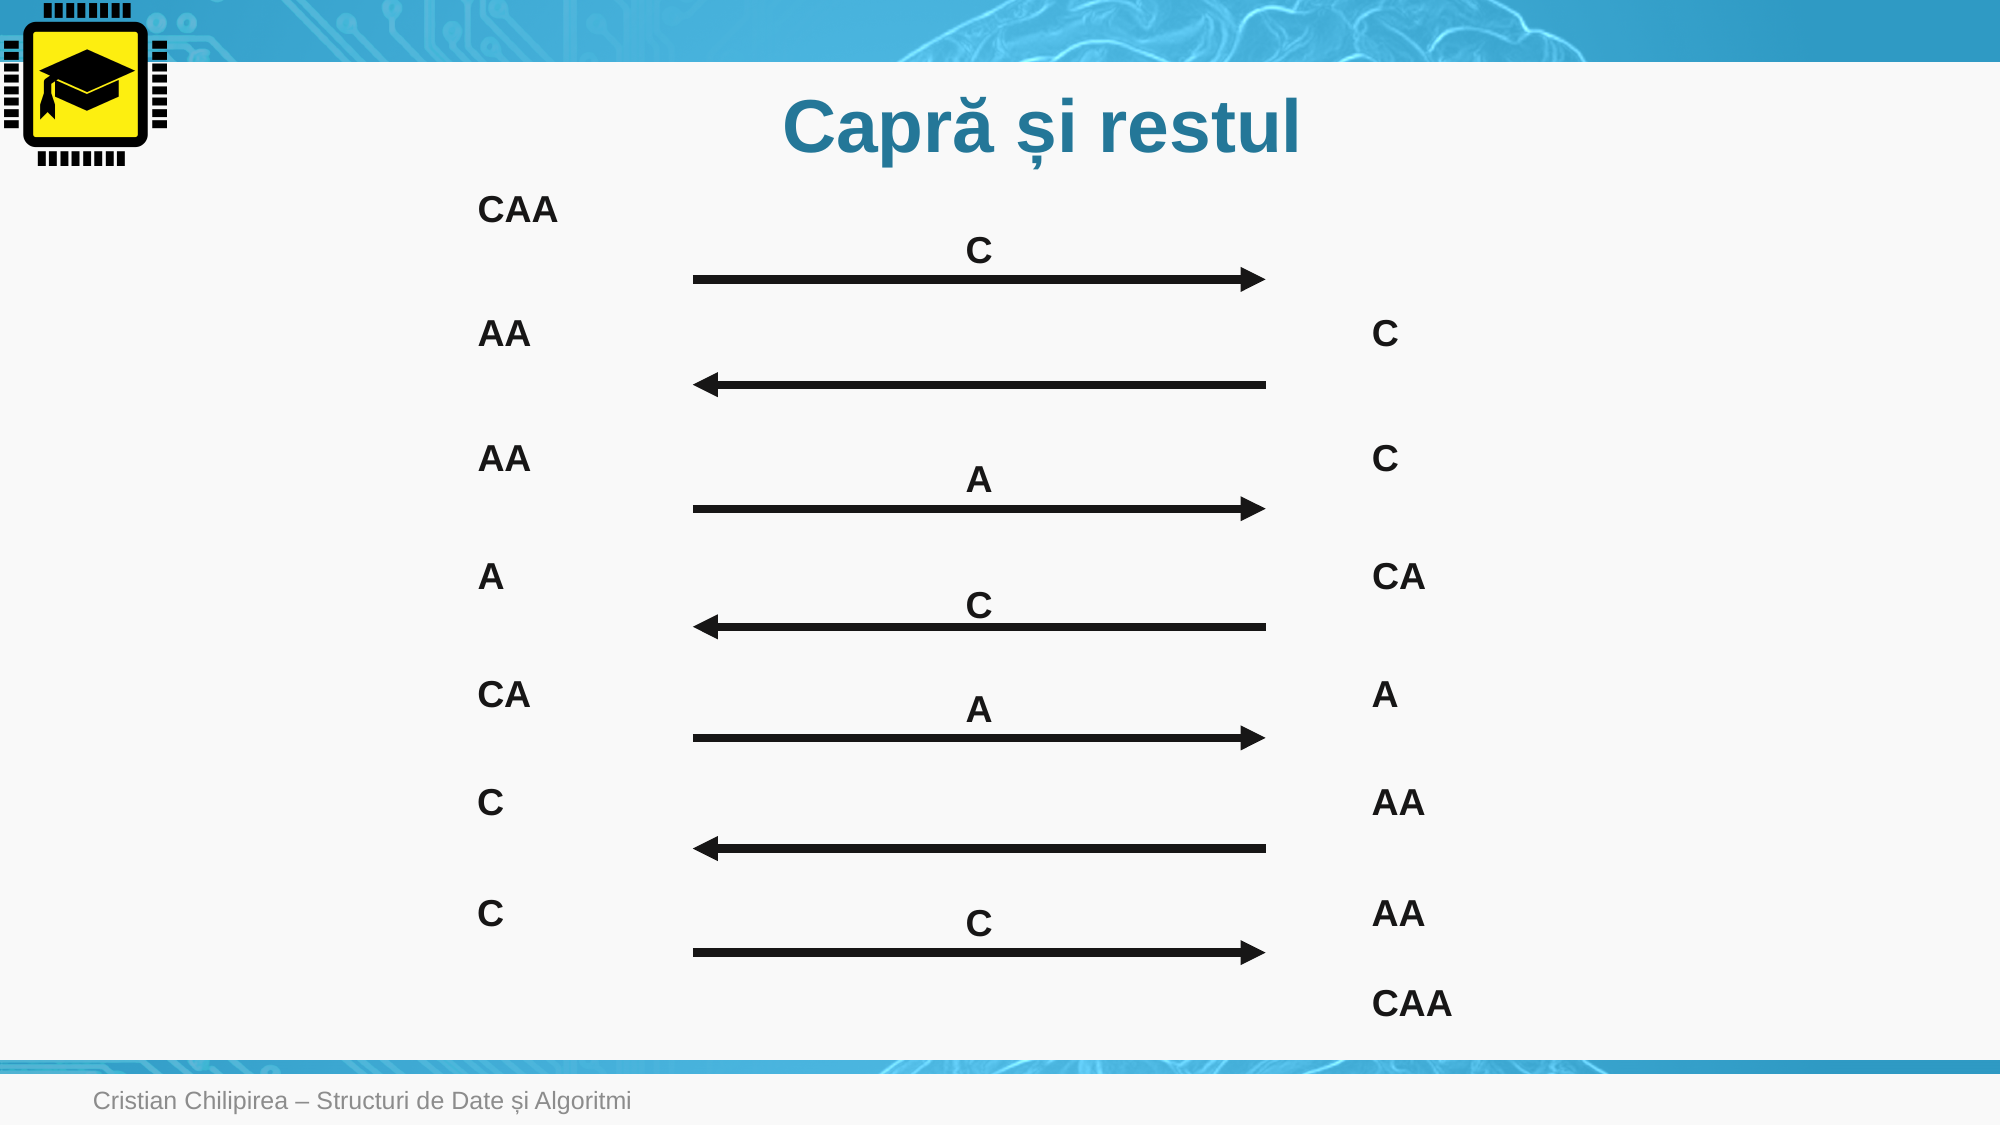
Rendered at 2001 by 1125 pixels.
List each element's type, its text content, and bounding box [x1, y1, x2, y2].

text_box C [1357, 301, 1414, 362]
text_box AA [1356, 881, 1441, 942]
text_box CAA [1357, 971, 1468, 1032]
title Capră și restul [170, 76, 1915, 180]
text_box AA [462, 426, 547, 486]
text_box C [950, 627, 1008, 634]
text_box C [950, 891, 1008, 952]
picture [0, 1060, 2000, 1074]
text_box A [950, 448, 1008, 505]
text_box C [462, 881, 520, 942]
text_box AA [462, 301, 547, 362]
text_box AA [1356, 770, 1441, 831]
text_box CAA [462, 177, 574, 237]
text_box C [950, 218, 1008, 279]
text_box CA [462, 662, 547, 723]
footer Cristian Chilipirea – Structuri de Date și Algoritmi [77, 1073, 1338, 1125]
text_box C [462, 770, 520, 831]
text_box A [950, 677, 1008, 734]
text_box C [1357, 426, 1414, 486]
text_box A [462, 544, 520, 605]
text_box C [950, 573, 1008, 626]
text_box A [1356, 662, 1414, 723]
picture [0, 0, 2000, 166]
text_box CA [1357, 544, 1441, 605]
